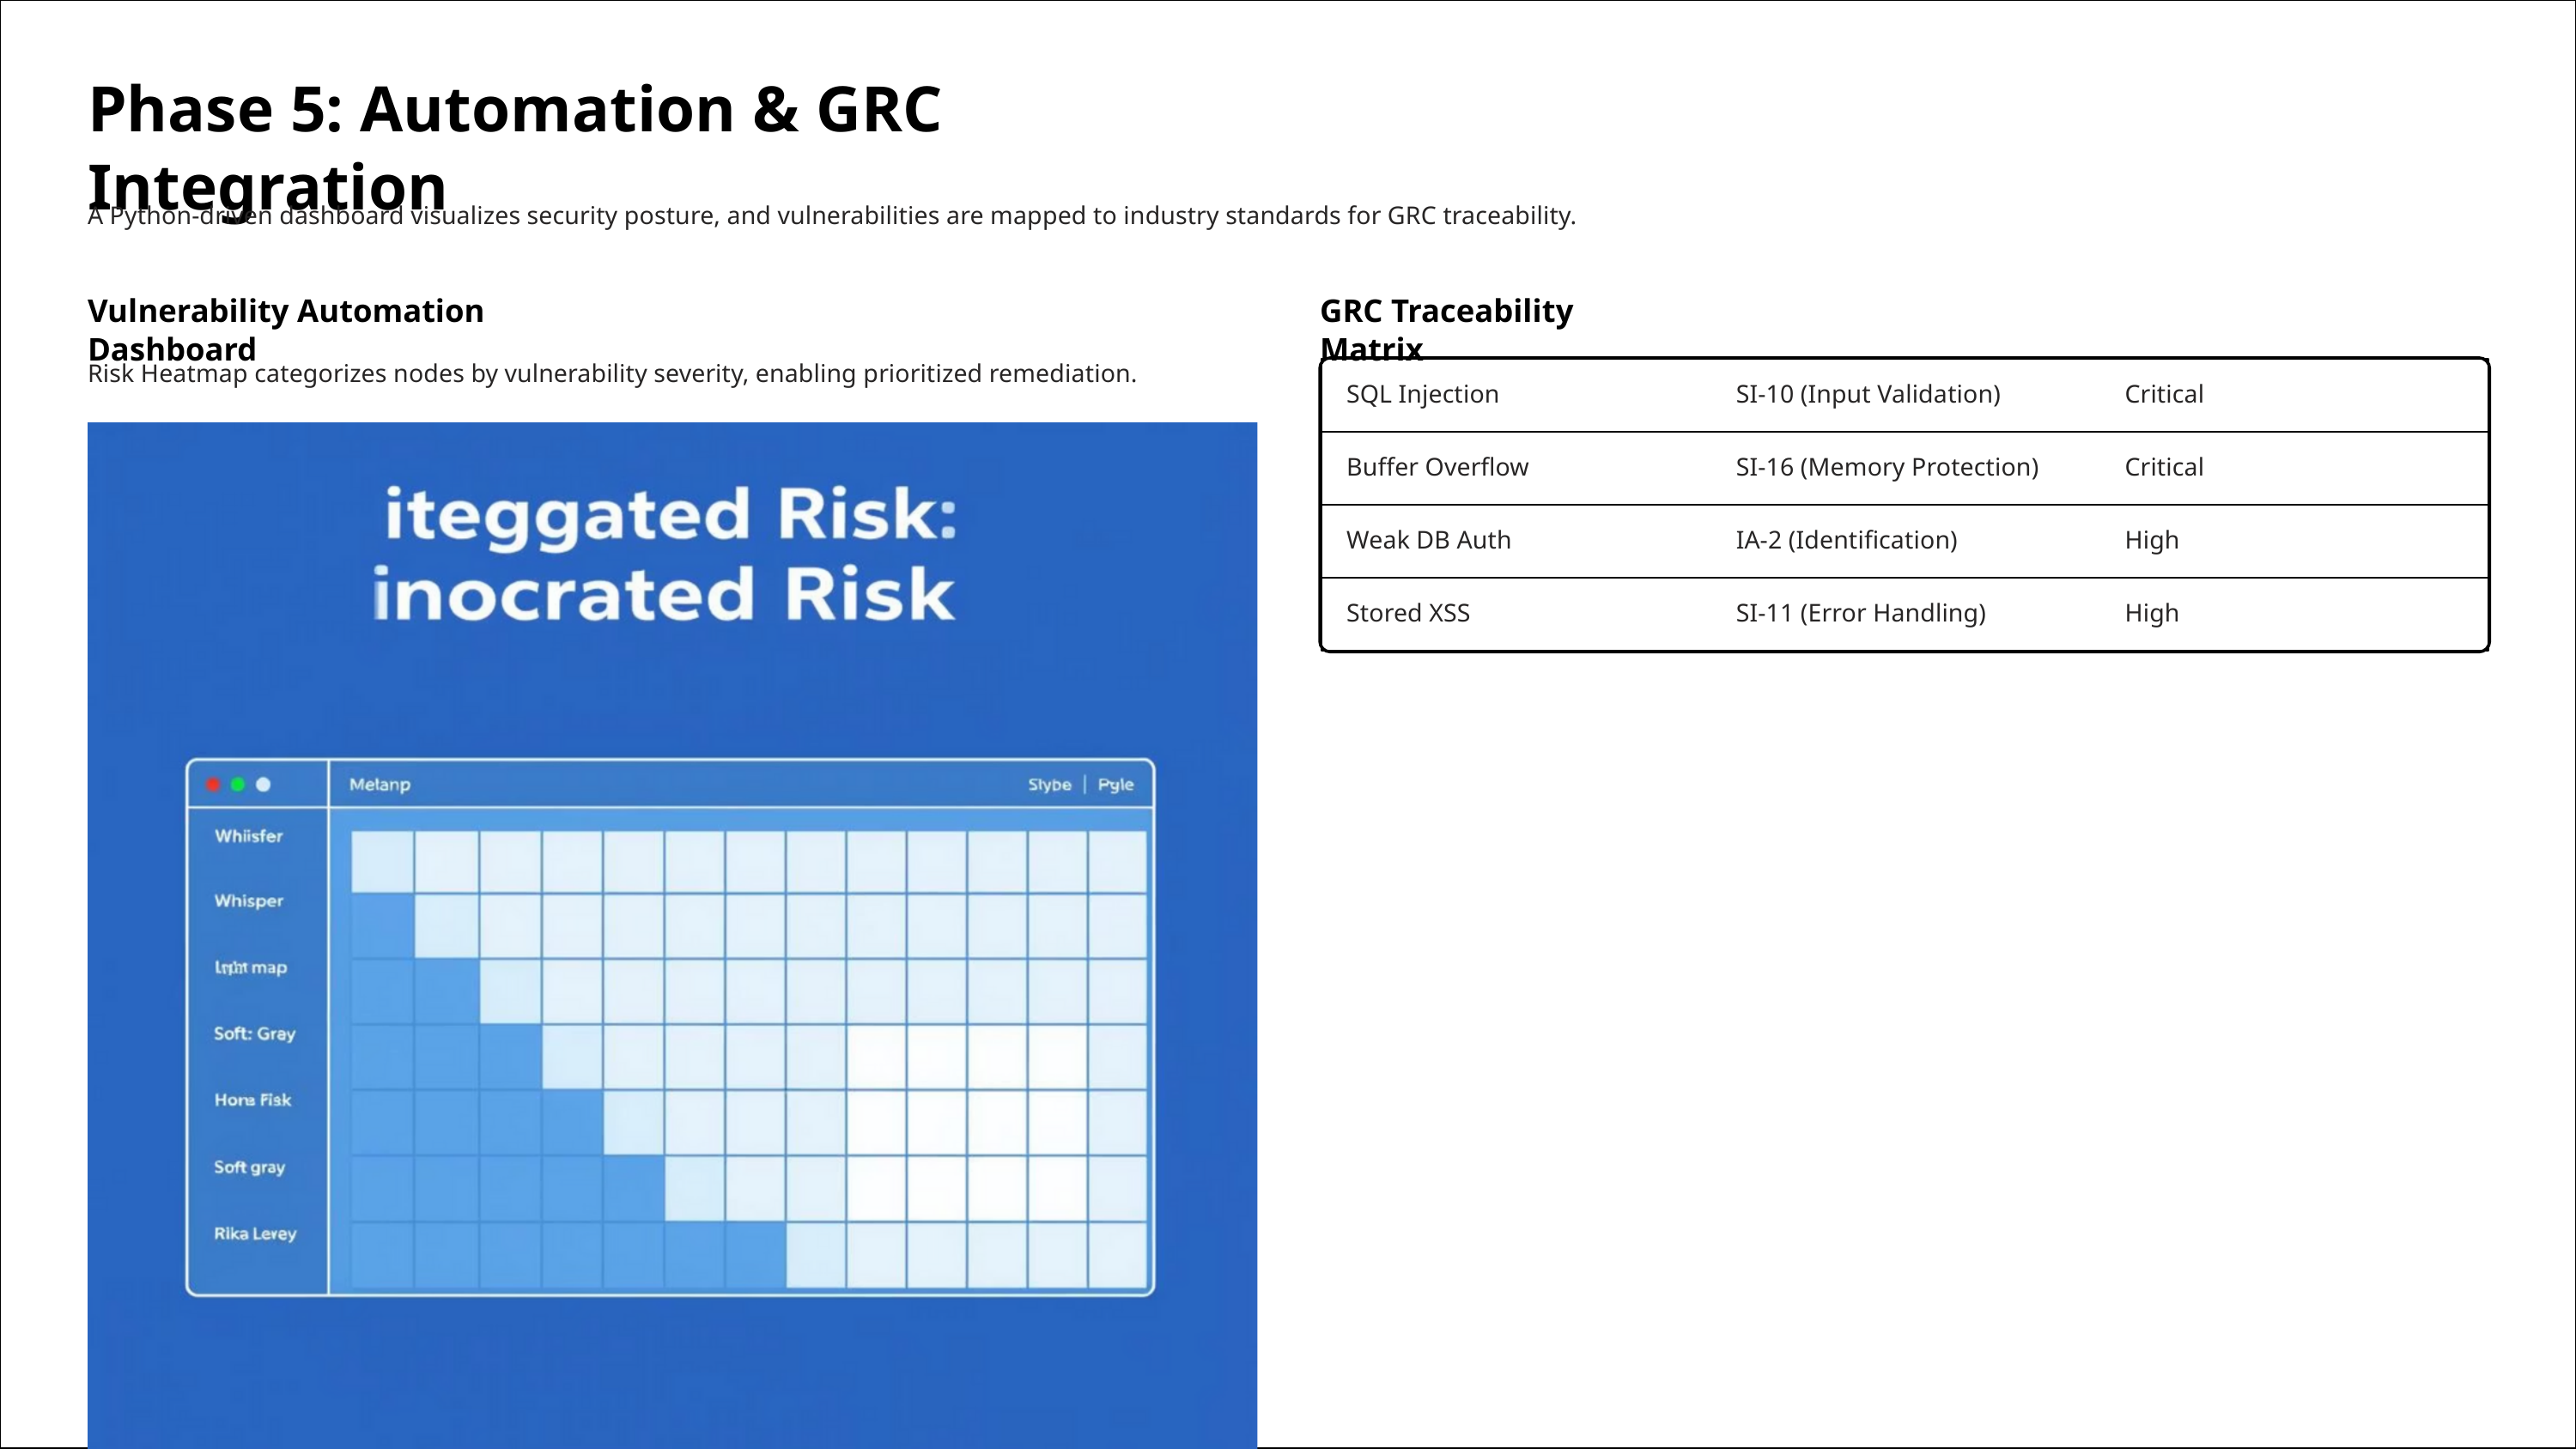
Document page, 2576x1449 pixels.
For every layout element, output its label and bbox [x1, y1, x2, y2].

text_box [0, 0, 2576, 1449]
text_box [1321, 359, 2488, 431]
text_box [1321, 504, 2488, 577]
text_box [1321, 577, 2488, 652]
text_box [1319, 356, 2491, 361]
text_box [1321, 432, 2488, 504]
text_box [87, 422, 1258, 1449]
